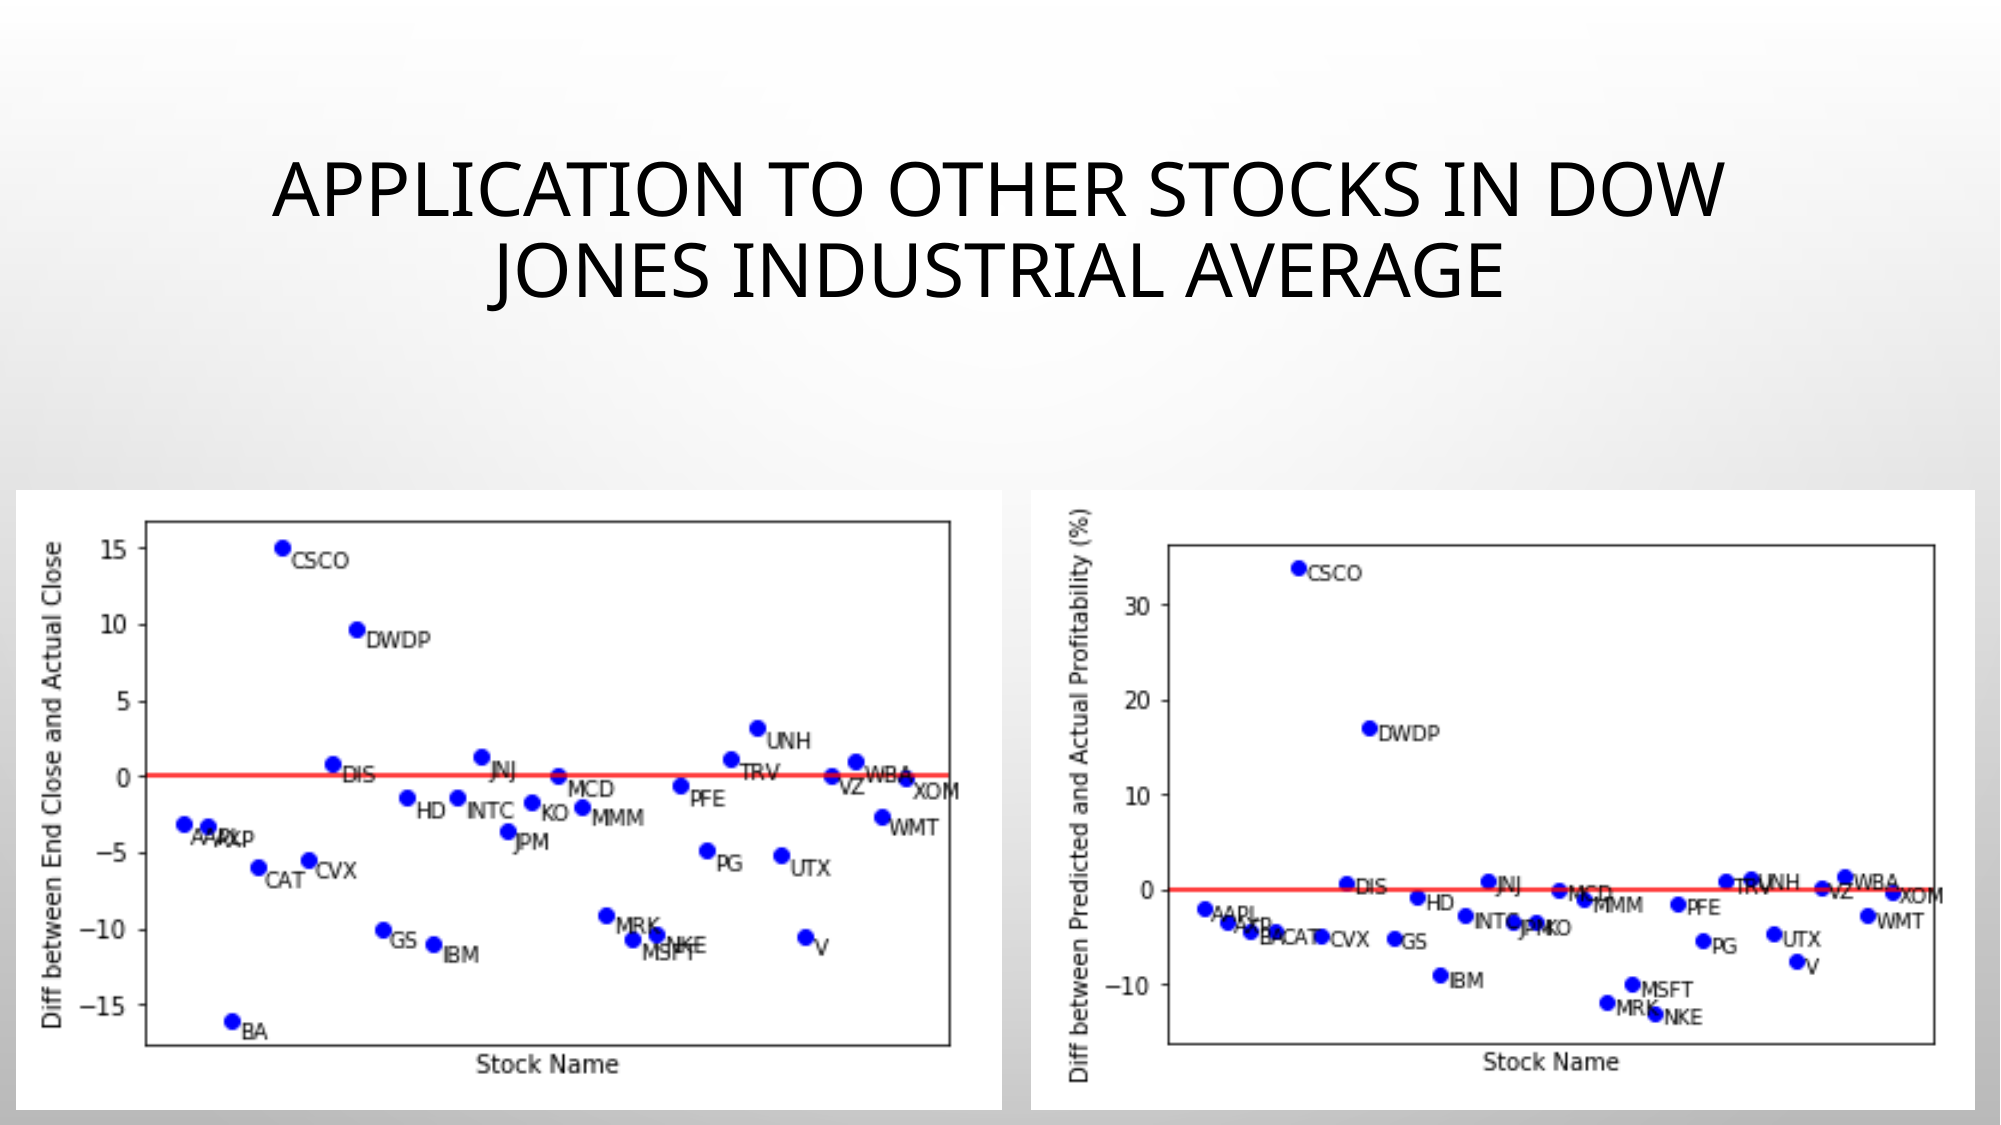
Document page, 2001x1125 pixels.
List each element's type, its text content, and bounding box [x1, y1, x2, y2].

title Application to other stocks in dow jones industrial average [149, 101, 1851, 364]
picture [0, 0, 2000, 1125]
